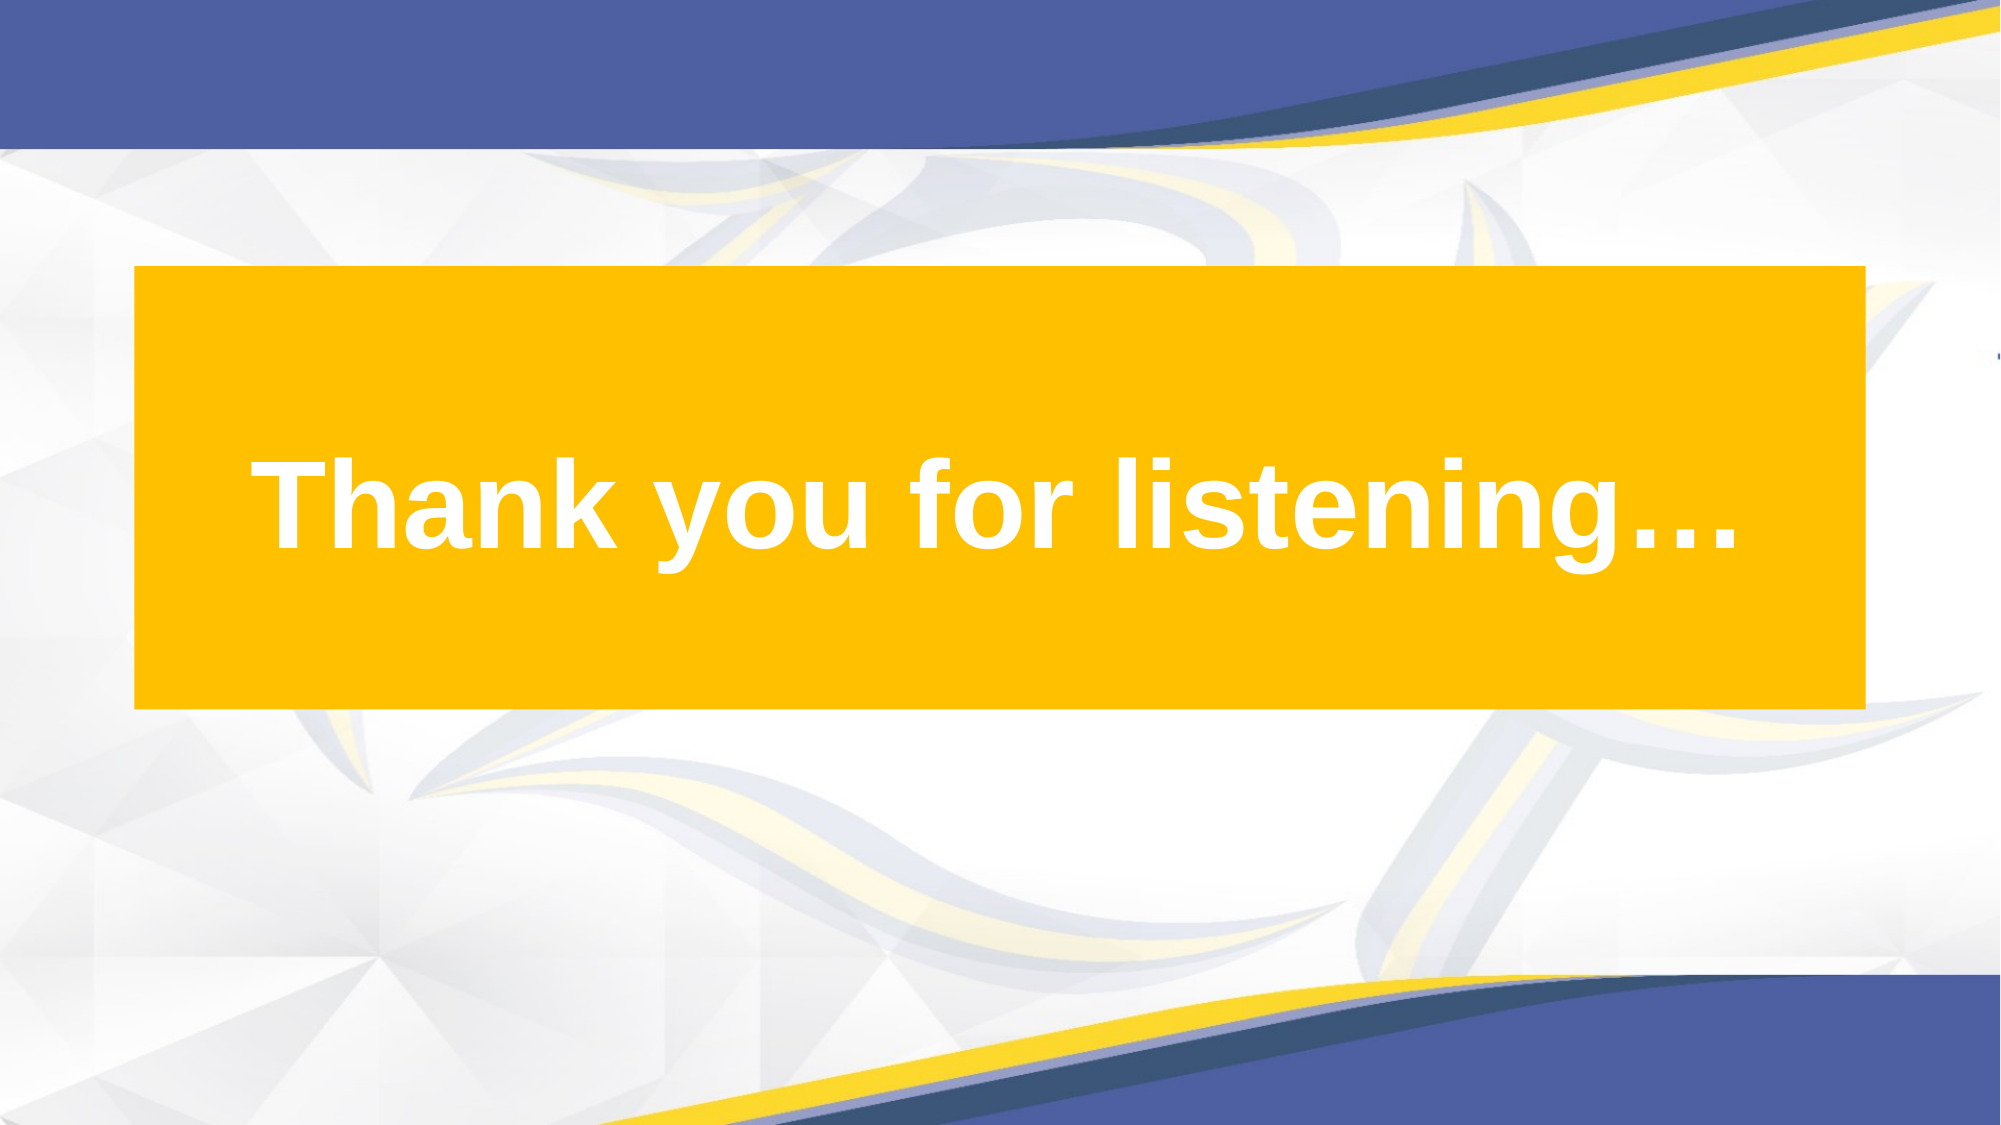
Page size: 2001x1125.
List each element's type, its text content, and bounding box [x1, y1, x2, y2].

list Thank you for listening… [134, 266, 1866, 710]
picture [0, 0, 2001, 1125]
